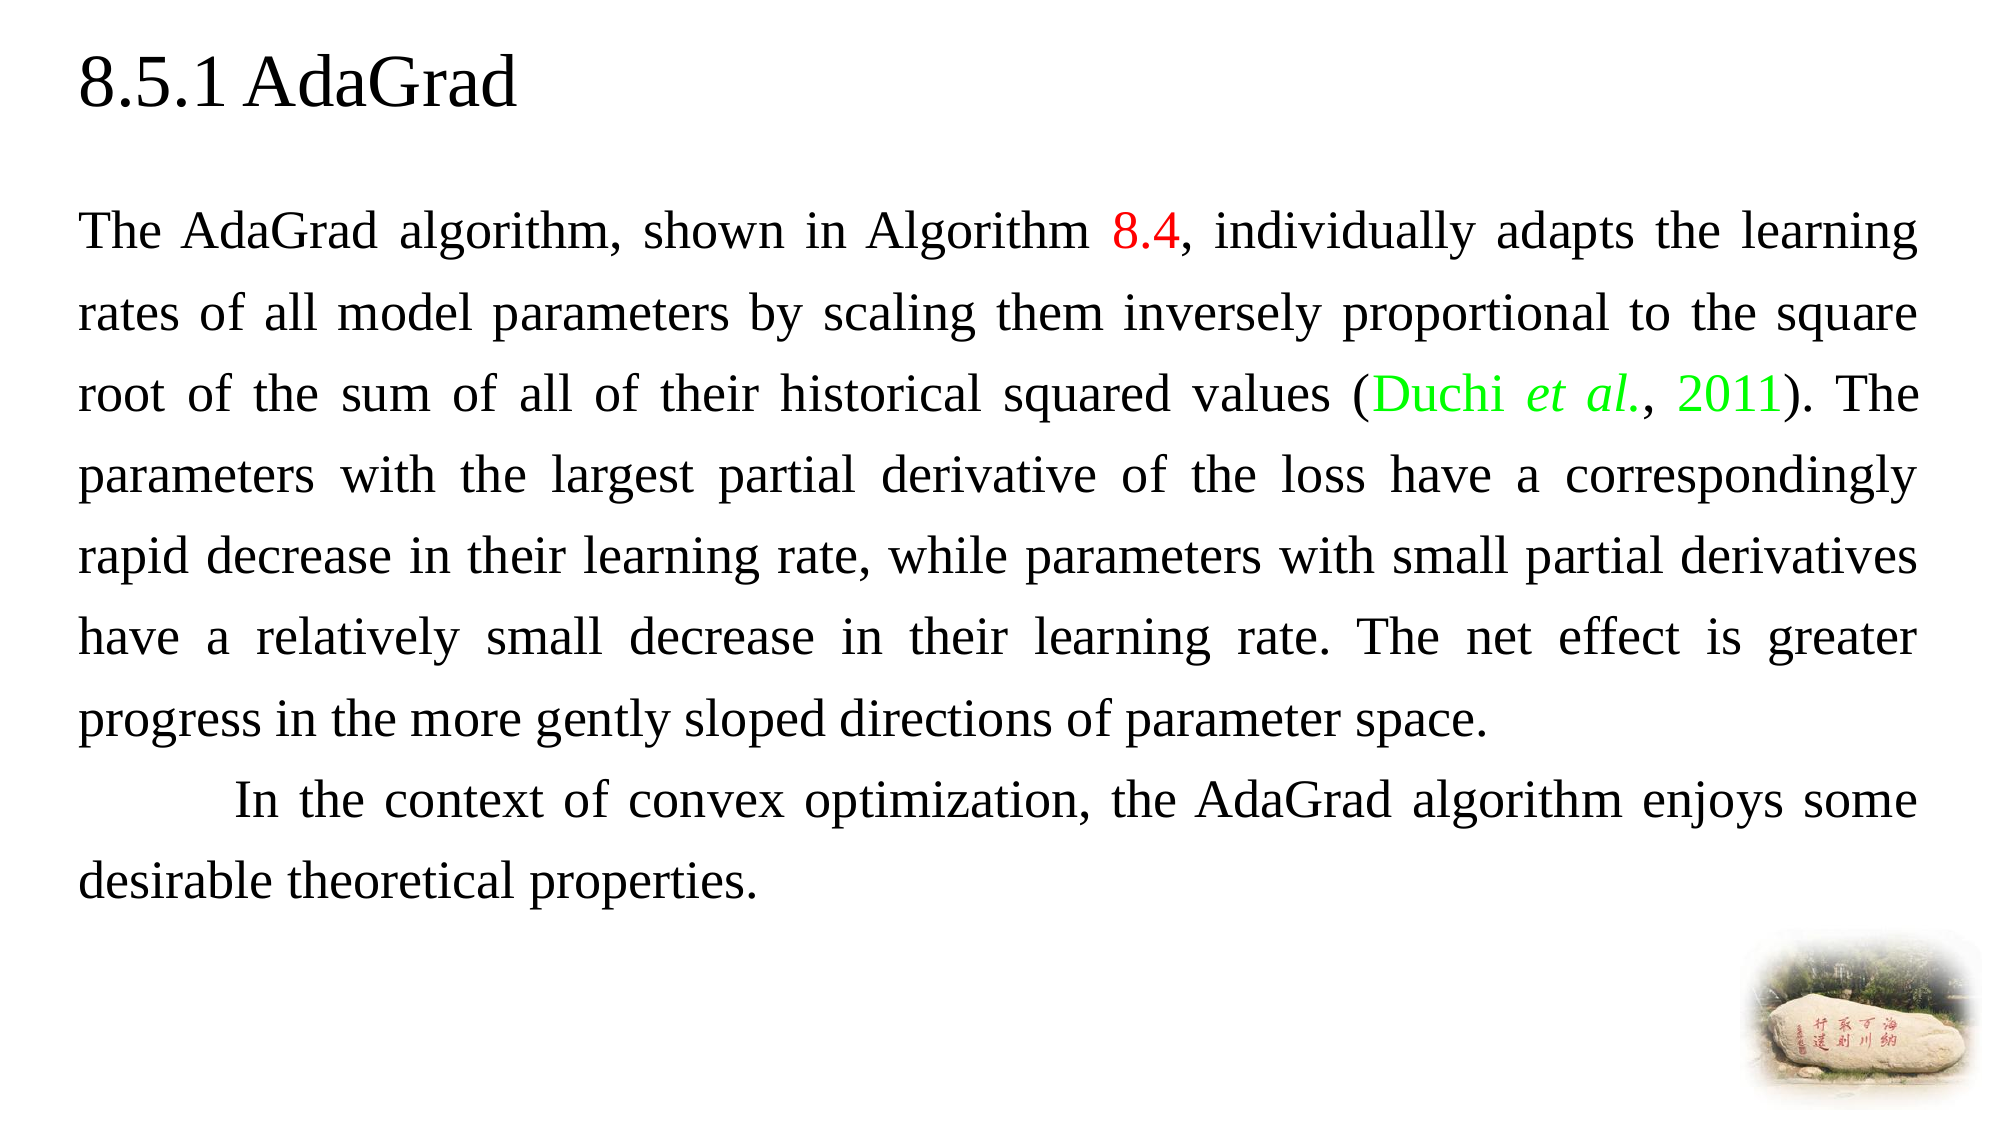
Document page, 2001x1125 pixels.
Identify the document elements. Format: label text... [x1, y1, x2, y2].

title 8.5.1 AdaGrad [63, 21, 1789, 142]
picture [1740, 925, 1985, 1110]
list The AdaGrad algorithm, shown in Algorithm 8.4, individually adapts the learning rates of all model parameters by scaling them inversely proportional to the square root of the sum of all of their historical squared values (Duchi et al., 2011). The parameters with the largest partial derivative of the loss have a correspondingly rapid decrease in their learning rate, while parameters with small partial derivatives have a relatively small decrease in their learning rate. The net effect is greater progress in the more gently sloped directions of parameter space. In the context of convex optimization, the AdaGrad algorithm enjoys some desirable theoretical properties. [63, 171, 1936, 1014]
